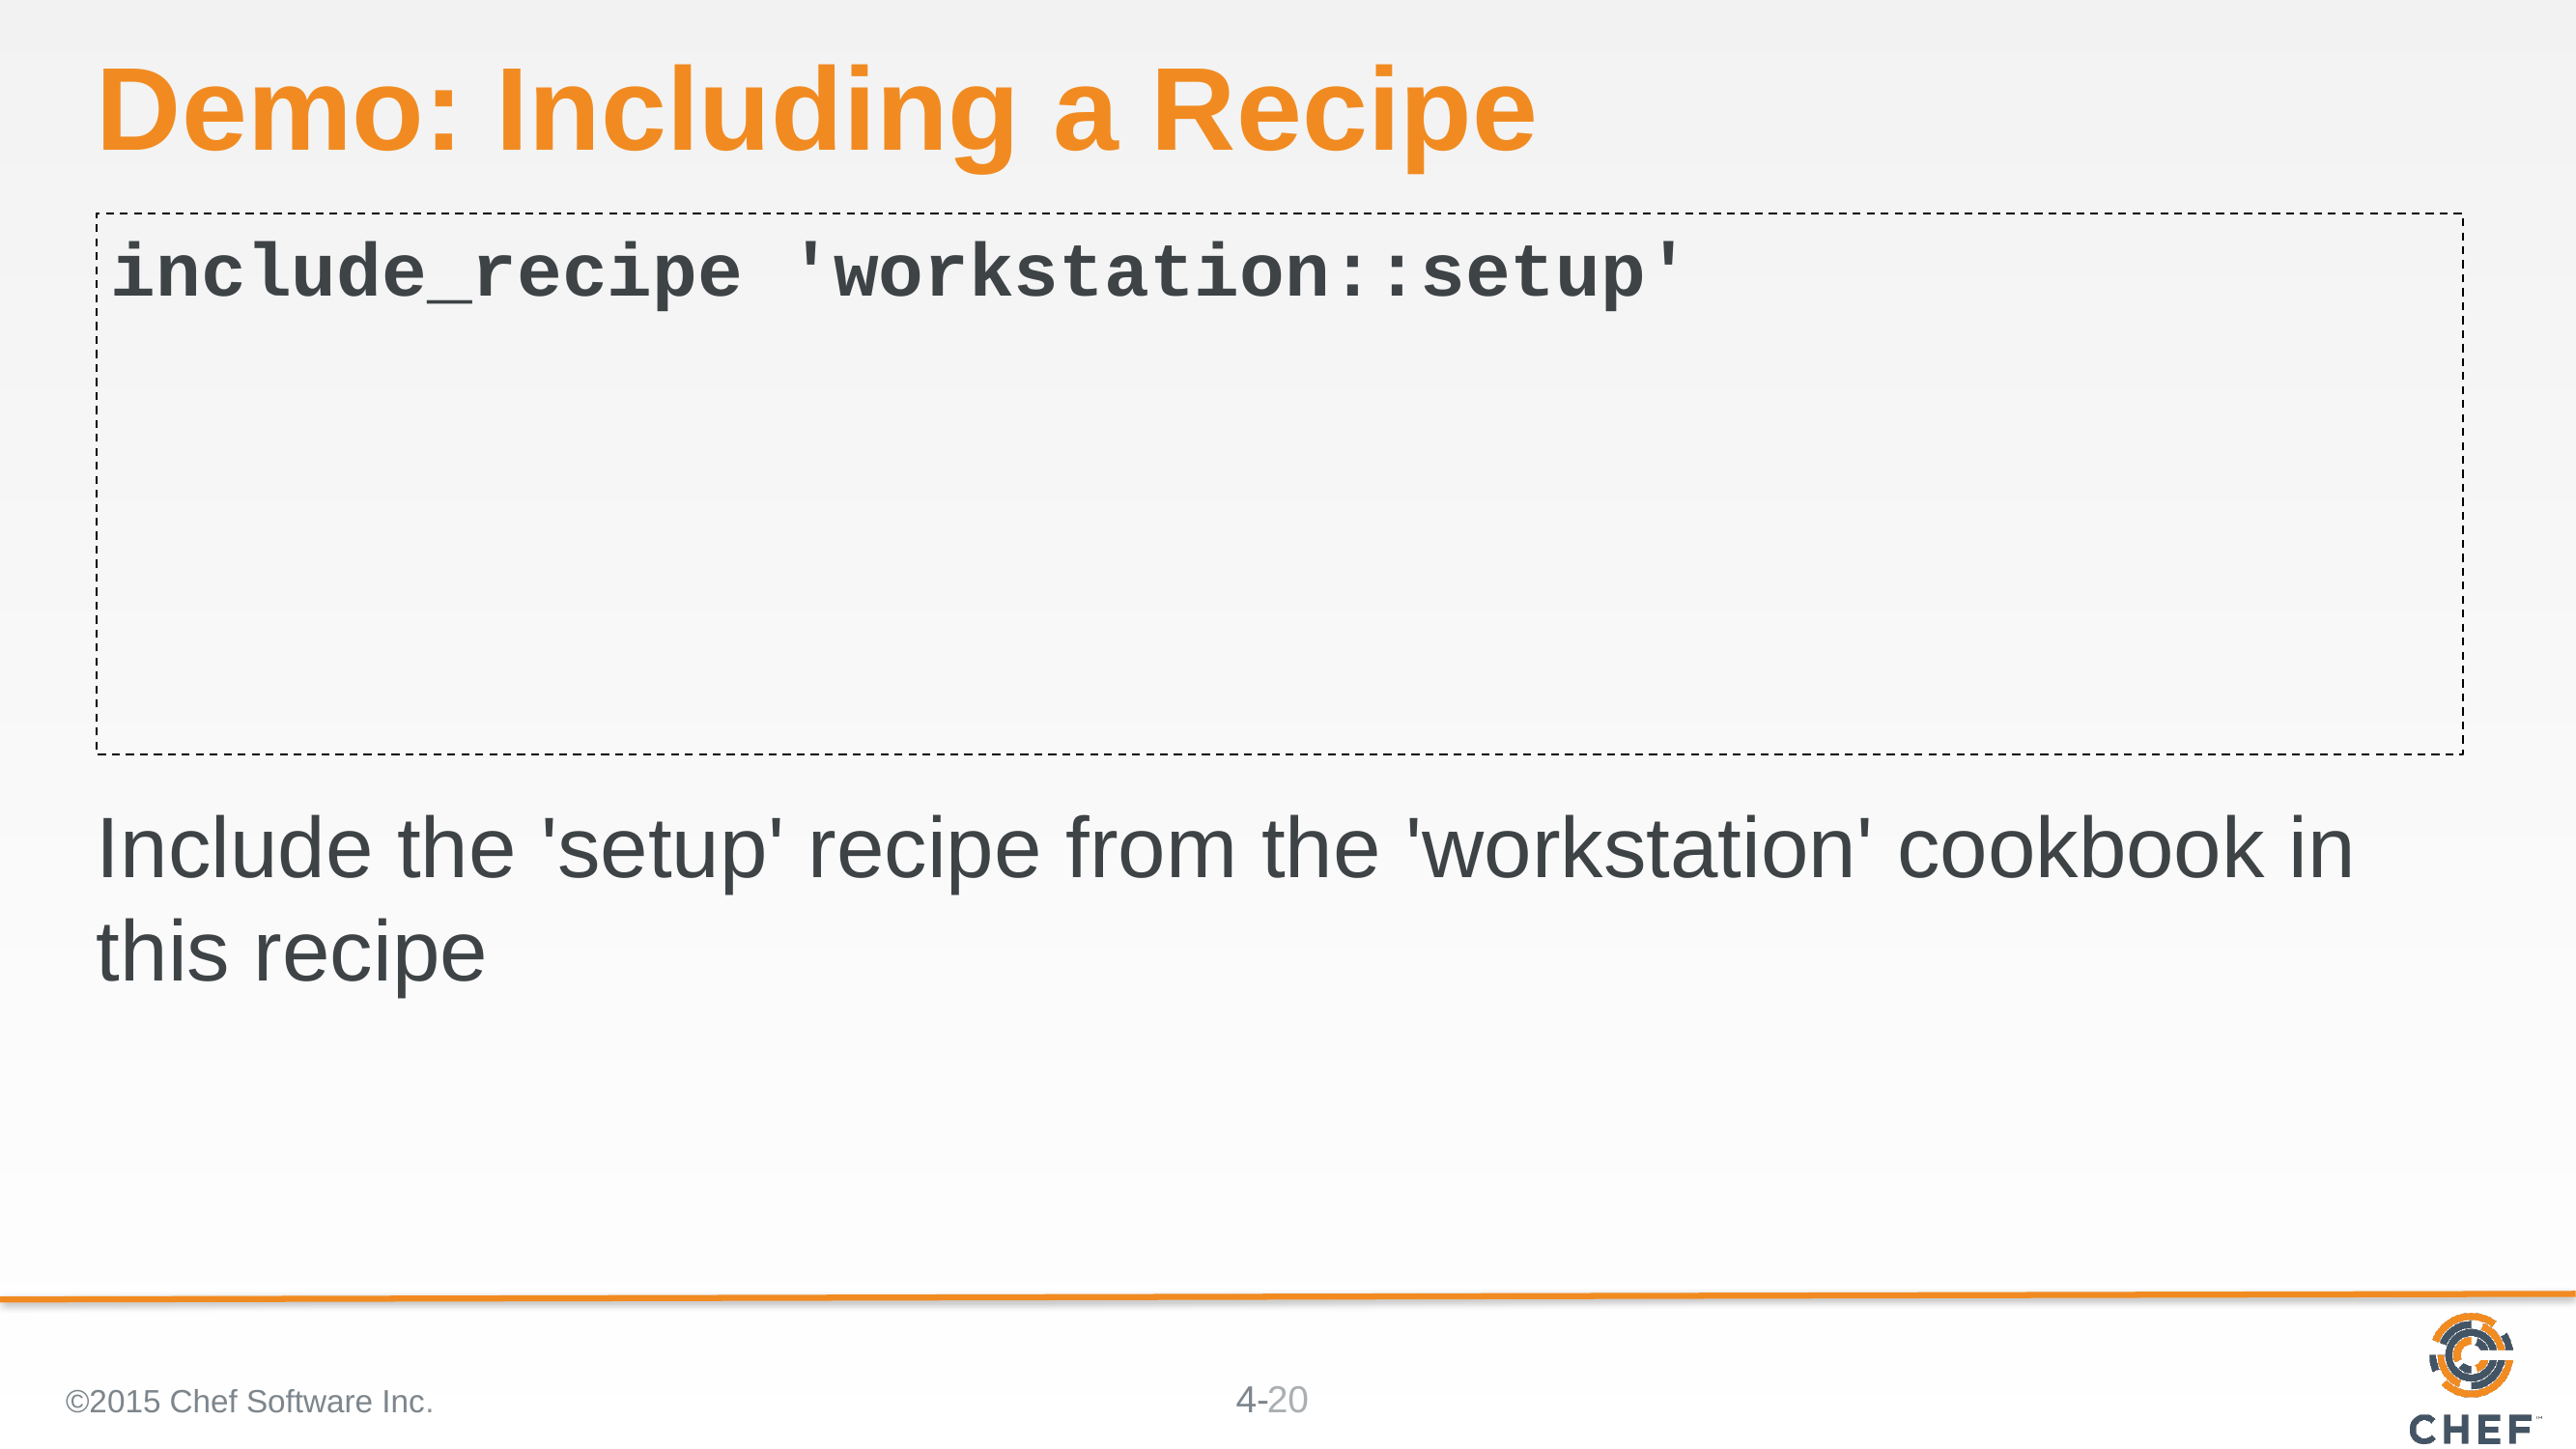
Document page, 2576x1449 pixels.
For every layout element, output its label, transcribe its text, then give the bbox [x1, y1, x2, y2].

footer ©2015 Chef Software Inc. [51, 1359, 952, 1440]
picture [2399, 1297, 2550, 1449]
title Demo: Including a Recipe [96, 48, 2463, 180]
slide_number 20 [998, 1359, 1578, 1437]
list Include the 'setup' recipe from the 'workstation' cookbook in this recipe [97, 792, 2463, 1333]
list include_recipe 'workstation::setup' [96, 213, 2464, 755]
